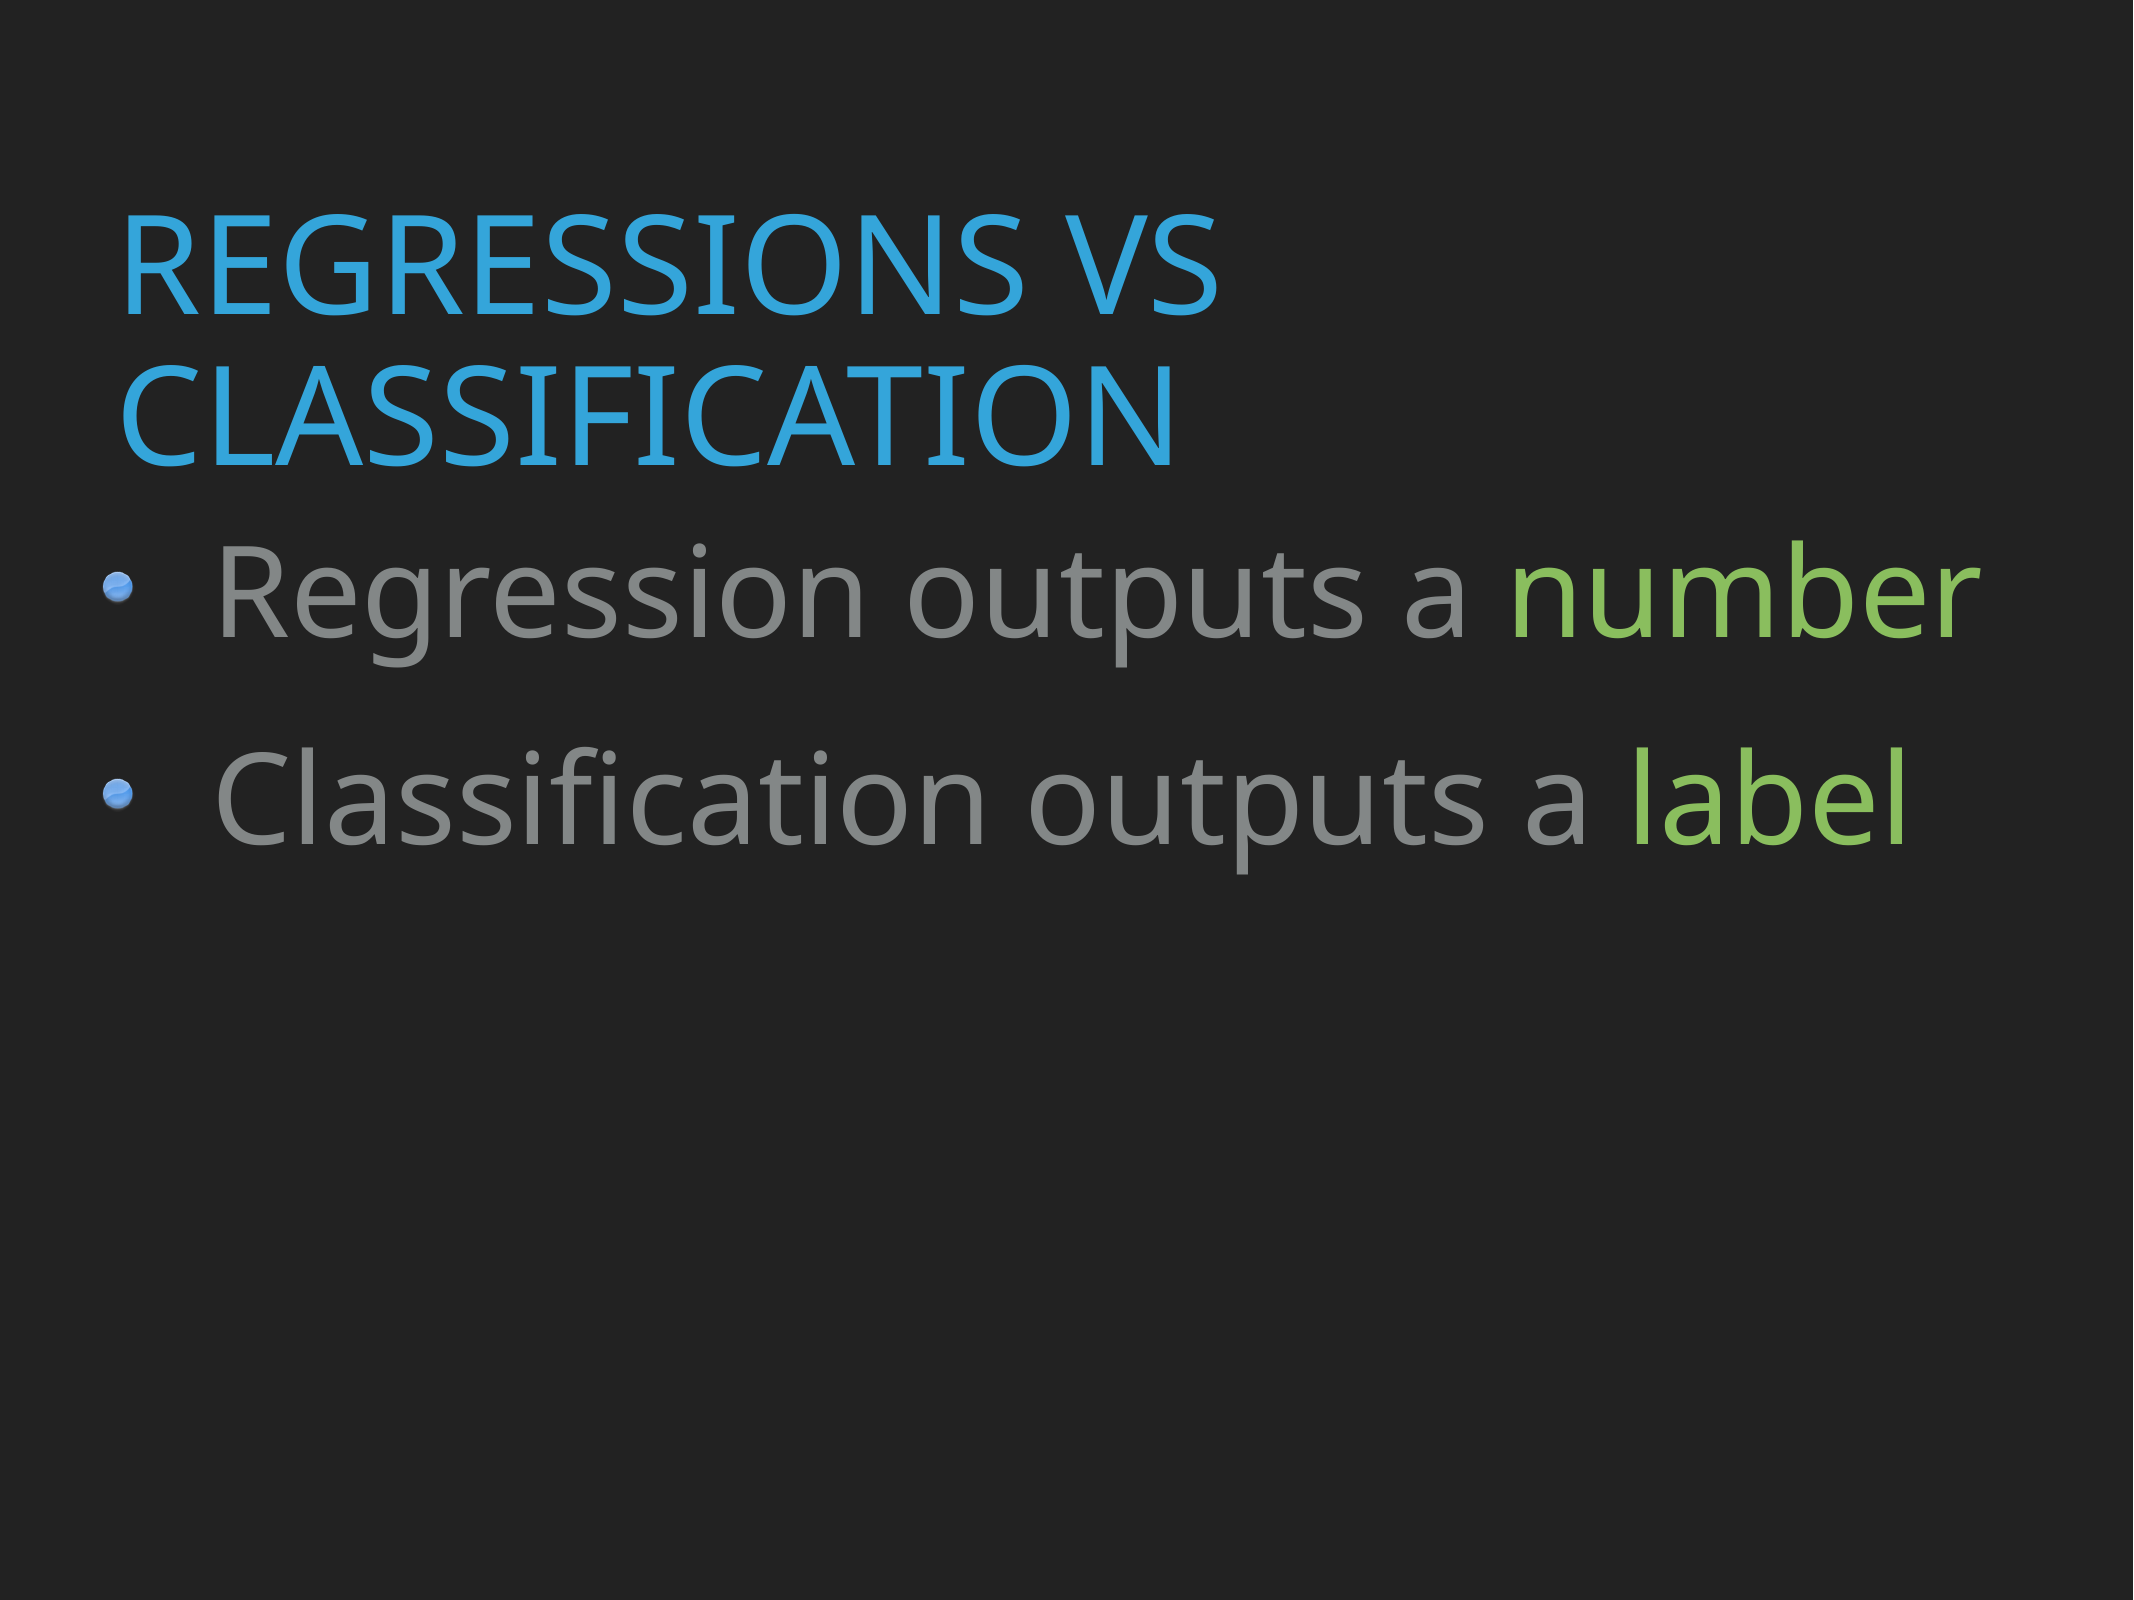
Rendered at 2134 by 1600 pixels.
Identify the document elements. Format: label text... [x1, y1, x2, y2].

list Regression outputs a number Classification outputs a label [91, 501, 2093, 1538]
picture [99, 568, 136, 605]
title Regressions vs Classification [106, 185, 1955, 501]
picture [99, 775, 136, 812]
